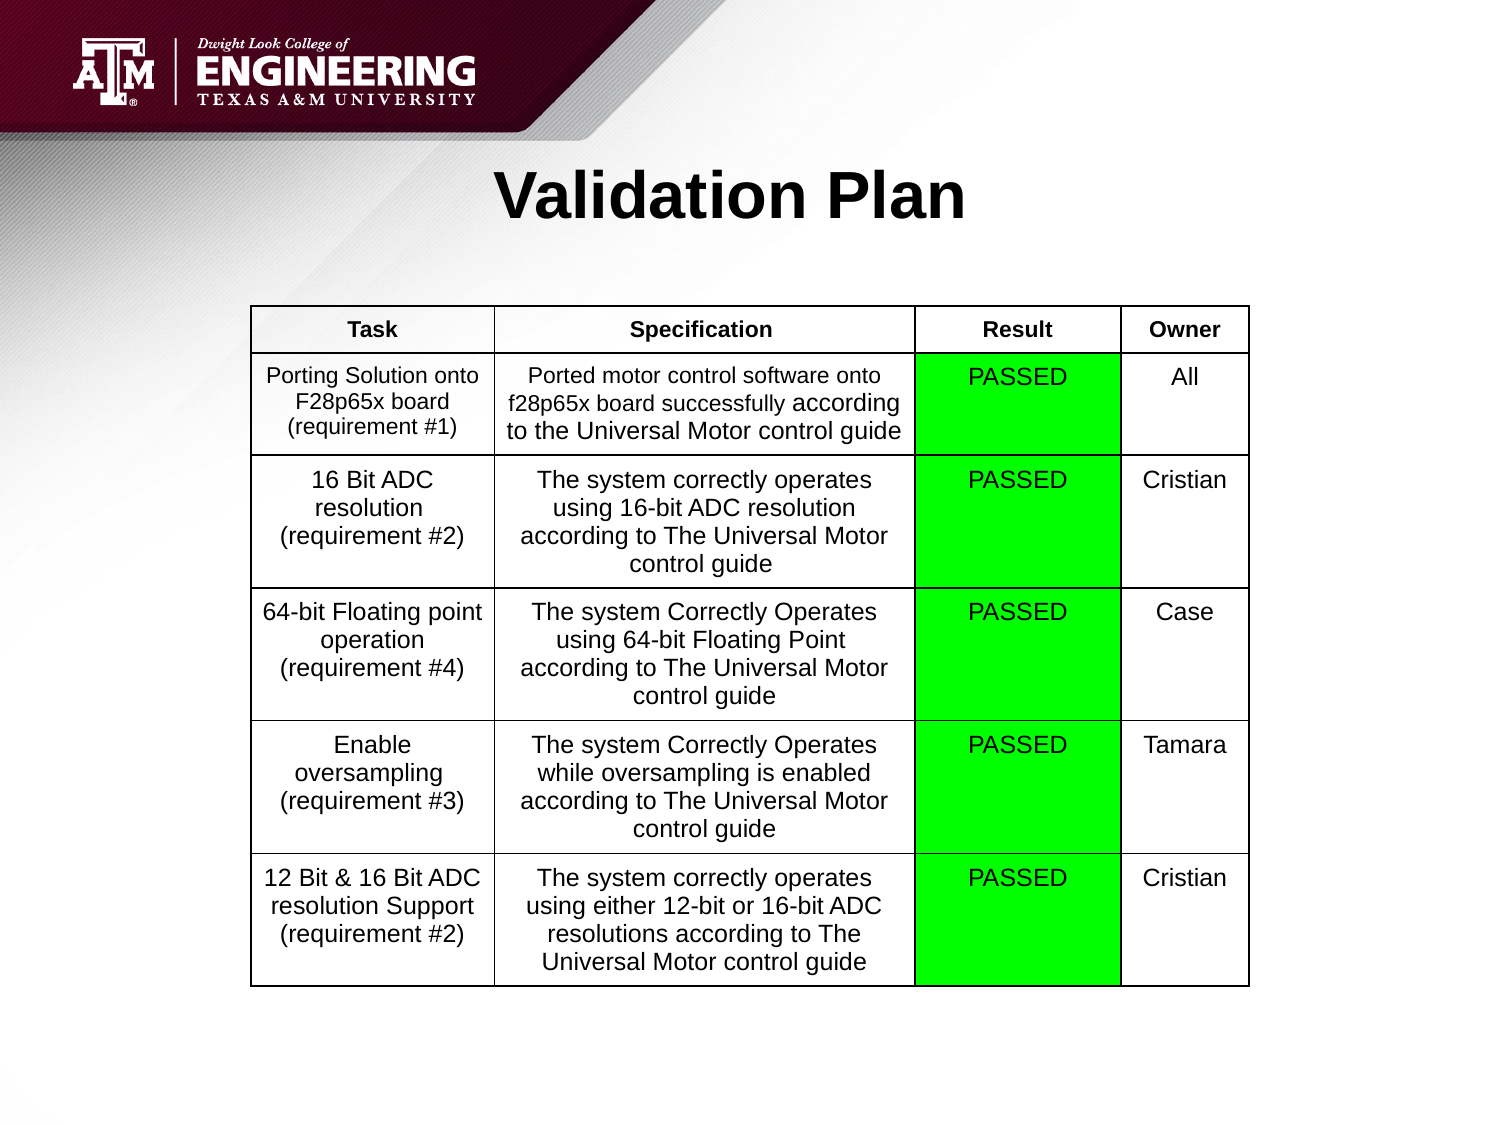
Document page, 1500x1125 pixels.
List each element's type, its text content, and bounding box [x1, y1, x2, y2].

table_cell Tamara [1122, 721, 1248, 853]
table_cell Ported motor control software onto f28p65x board successfully according to the Universal Motor control guide [495, 354, 914, 454]
table_header Owner [1122, 307, 1248, 352]
table_cell PASSED [916, 854, 1120, 985]
table_cell PASSED [916, 589, 1120, 720]
table_cell The system Correctly Operates while oversampling is enabled according to The Universal Motor control guide [495, 721, 914, 853]
table_cell 64-bit Floating point operation (requirement #4) [252, 589, 494, 720]
table_cell The system Correctly Operates using 64-bit Floating Point according to The Universal Motor control guide [495, 589, 914, 720]
table_cell All [1122, 354, 1248, 454]
table_cell PASSED [916, 354, 1120, 454]
table_cell Case [1122, 589, 1248, 720]
table_cell PASSED [916, 456, 1120, 587]
table_header Specification [495, 307, 914, 352]
table_cell 16 Bit ADC resolution (requirement #2) [252, 456, 494, 587]
table_cell The system correctly operates using either 12-bit or 16-bit ADC resolutions according to The Universal Motor control guide [495, 854, 914, 985]
picture [0, 0, 1500, 1125]
table_cell Enable oversampling (requirement #3) [252, 721, 494, 853]
table_header Result [916, 307, 1120, 352]
table_cell Cristian [1122, 456, 1248, 587]
table_cell Cristian [1122, 854, 1248, 985]
table_cell Porting Solution onto F28p65x board (requirement #1) [252, 354, 494, 454]
table_cell PASSED [916, 721, 1120, 853]
table_cell 12 Bit & 16 Bit ADC resolution Support (requirement #2) [252, 854, 494, 985]
table_cell The system correctly operates using 16-bit ADC resolution according to The Universal Motor control guide [495, 456, 914, 587]
table_header Task [252, 307, 494, 352]
title Validation Plan [64, 125, 1415, 258]
